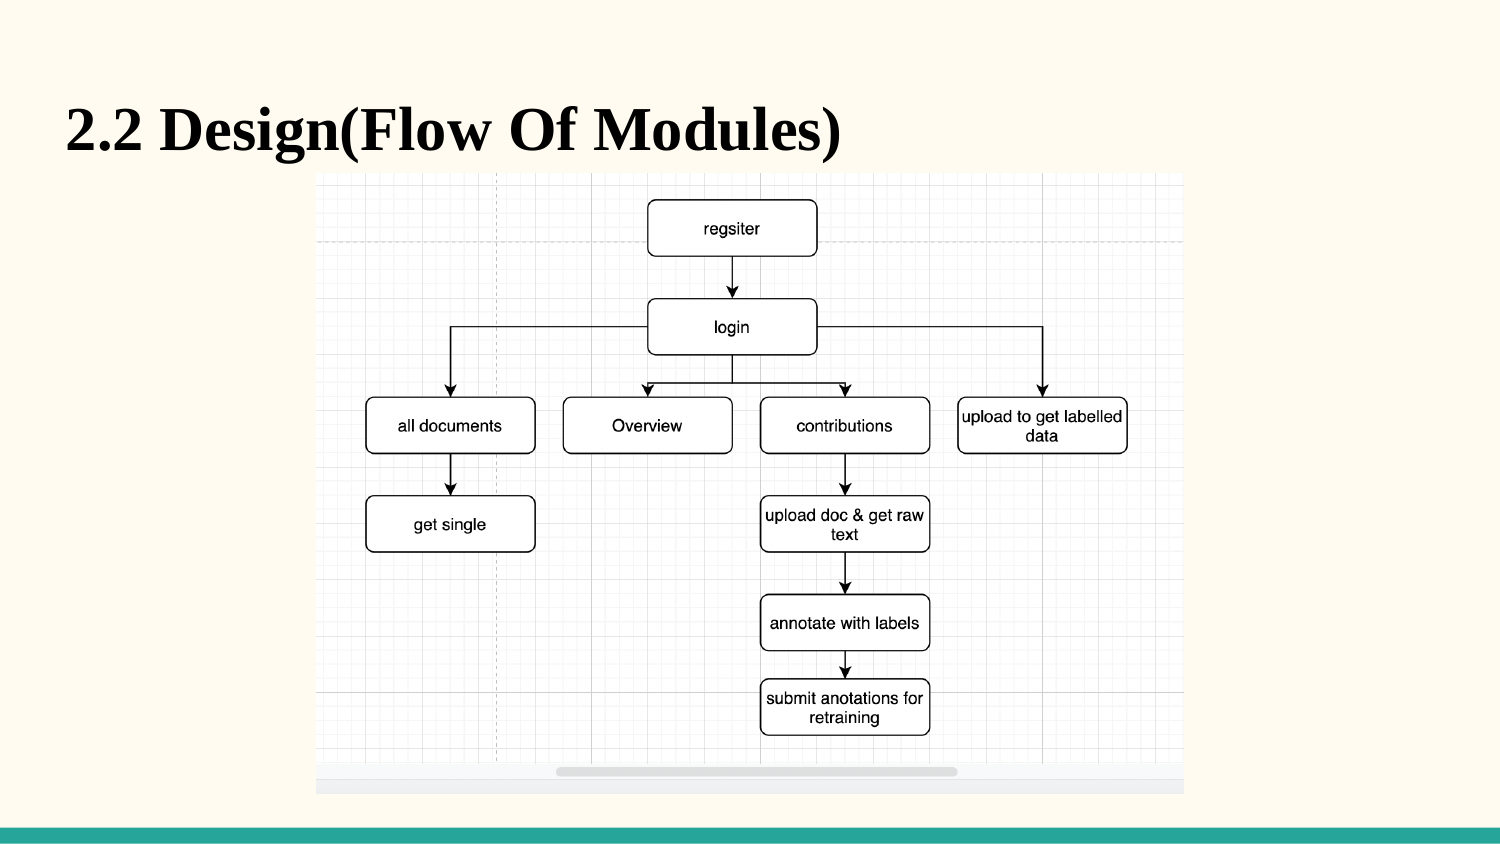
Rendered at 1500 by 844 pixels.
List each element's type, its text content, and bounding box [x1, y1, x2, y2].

picture [316, 173, 1184, 794]
text_box 2.2 Design(Flow Of Modules) [51, 72, 1449, 174]
